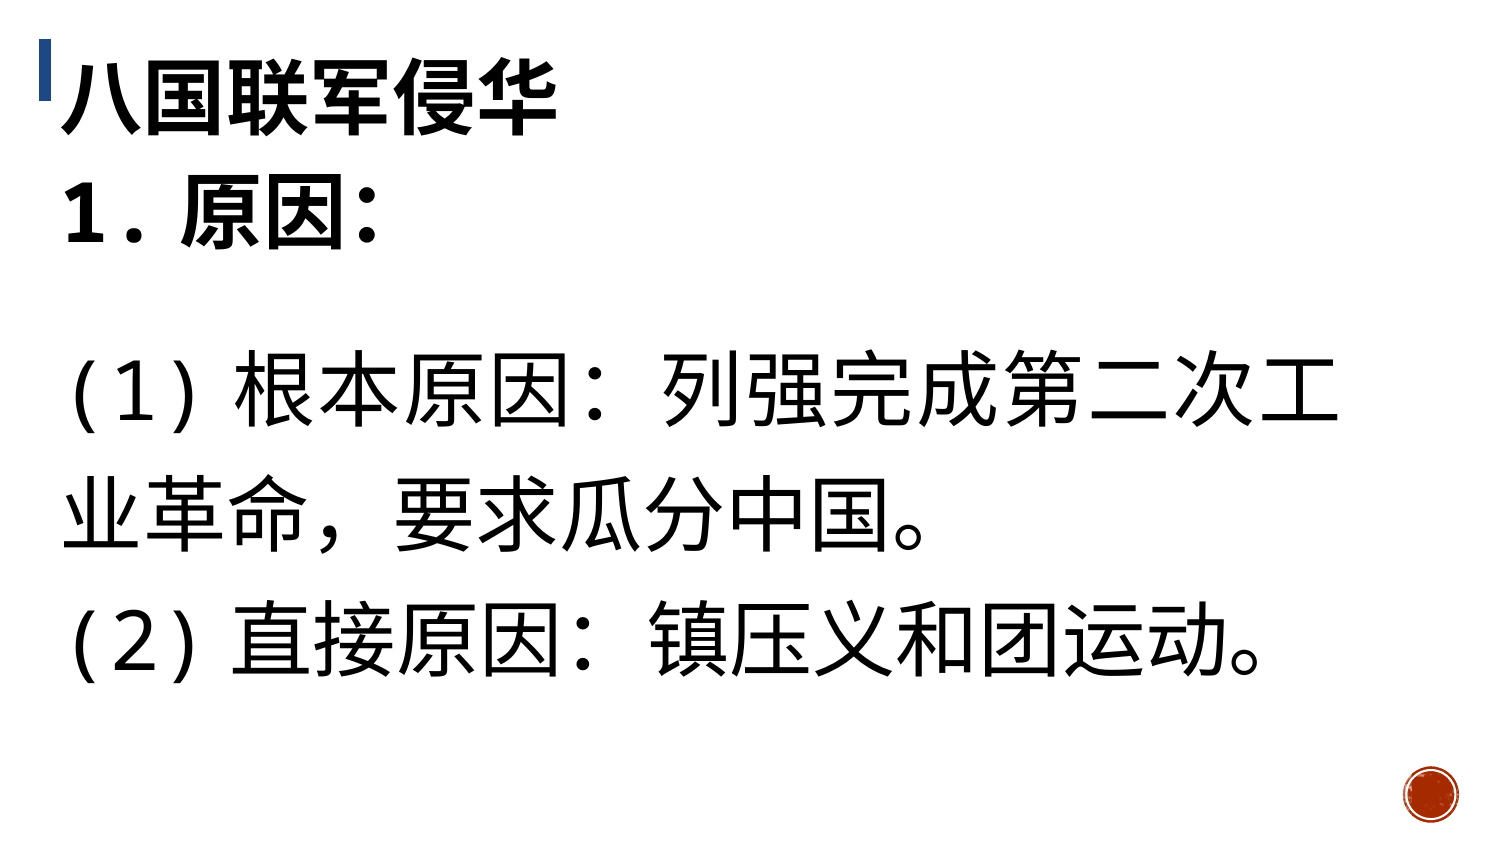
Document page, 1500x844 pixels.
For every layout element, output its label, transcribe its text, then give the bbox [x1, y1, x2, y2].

text_box 1.原因： [45, 153, 363, 267]
text_box 八国联军侵华 [45, 37, 859, 153]
text_box (1)根本原因：列强完成第二次工业革命，要求瓜分中国。 (2)直接原因：镇压义和团运动。 [45, 304, 1357, 695]
